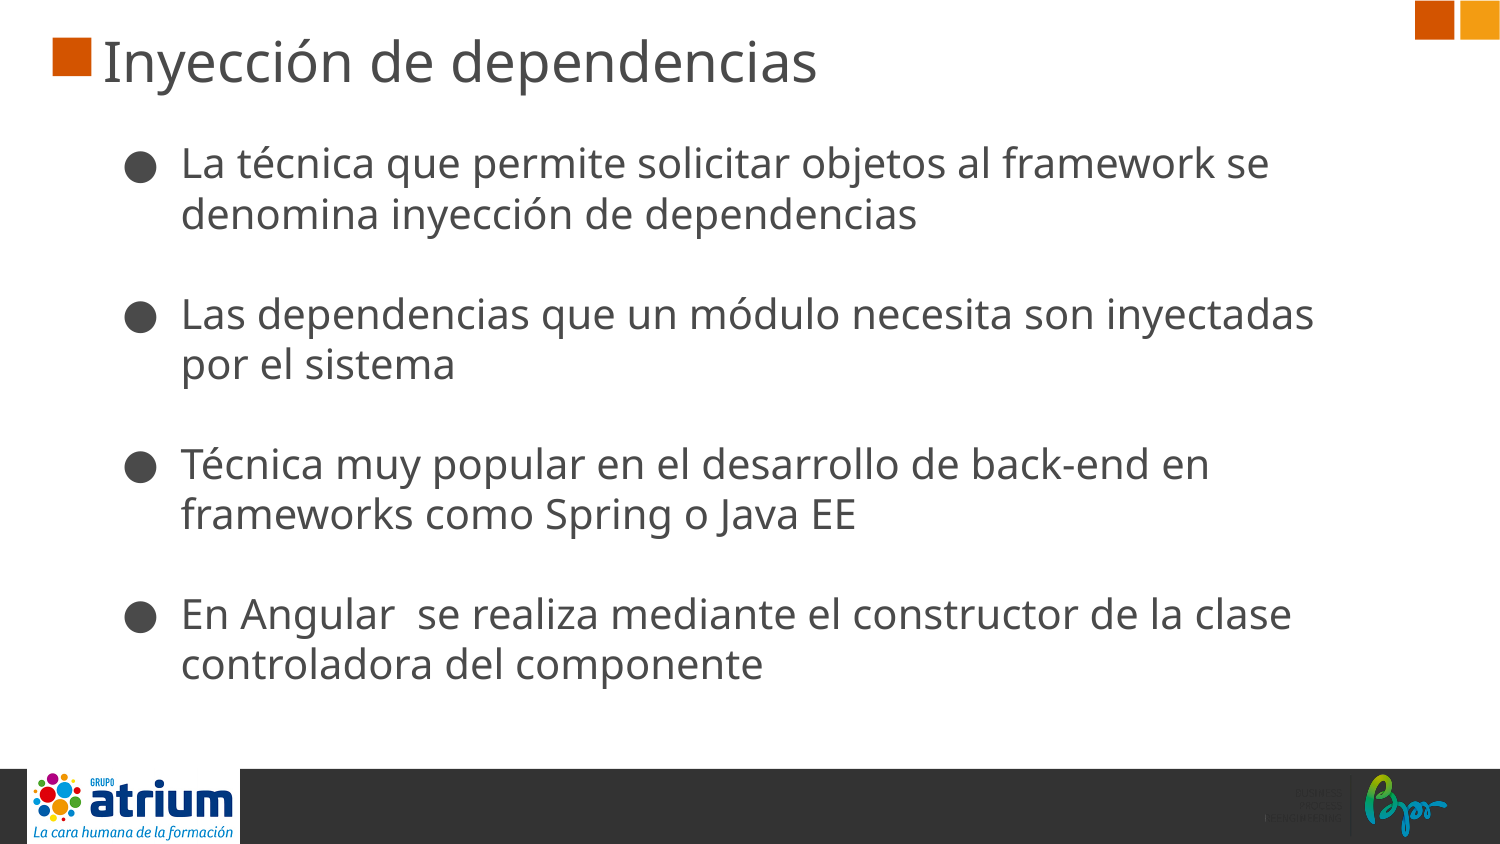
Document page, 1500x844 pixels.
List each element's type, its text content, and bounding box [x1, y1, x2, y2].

picture [27, 768, 240, 844]
list La técnica que permite solicitar objetos al framework se denomina inyección de dependencias Las dependencias que un módulo necesita son inyectadas por el sistema Técnica muy popular en el desarrollo de back-end en frameworks como Spring o Java EE En Angular se realiza mediante el constructor de la clase controladora del componente [97, 128, 1383, 721]
picture [1257, 769, 1455, 843]
title Inyección de dependencias [94, 17, 1381, 107]
